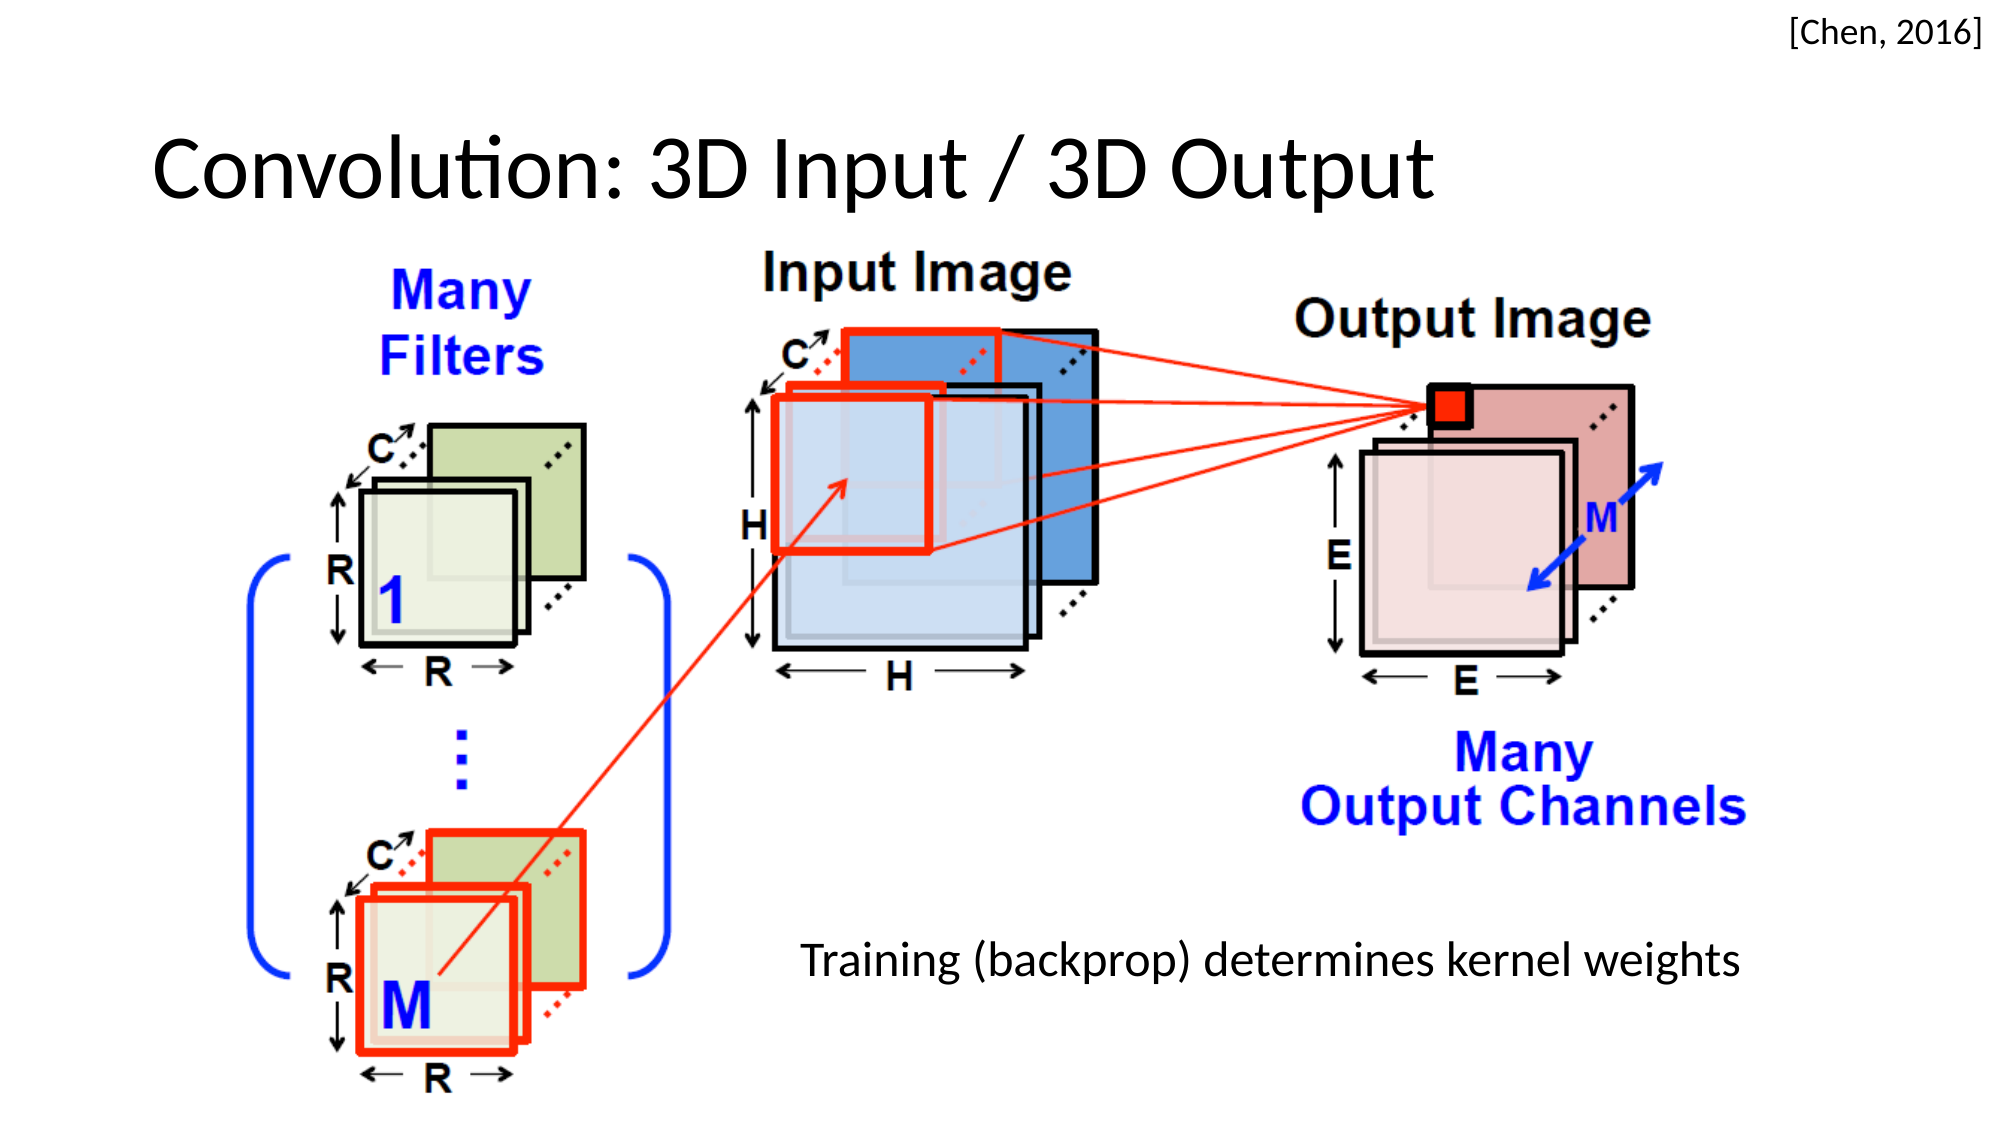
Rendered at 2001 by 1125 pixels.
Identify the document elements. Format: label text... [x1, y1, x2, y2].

text_box [Chen, 2016] [1773, 0, 1999, 59]
picture [239, 242, 1761, 1111]
title Convolution: 3D Input / 3D Output [137, 59, 1863, 278]
